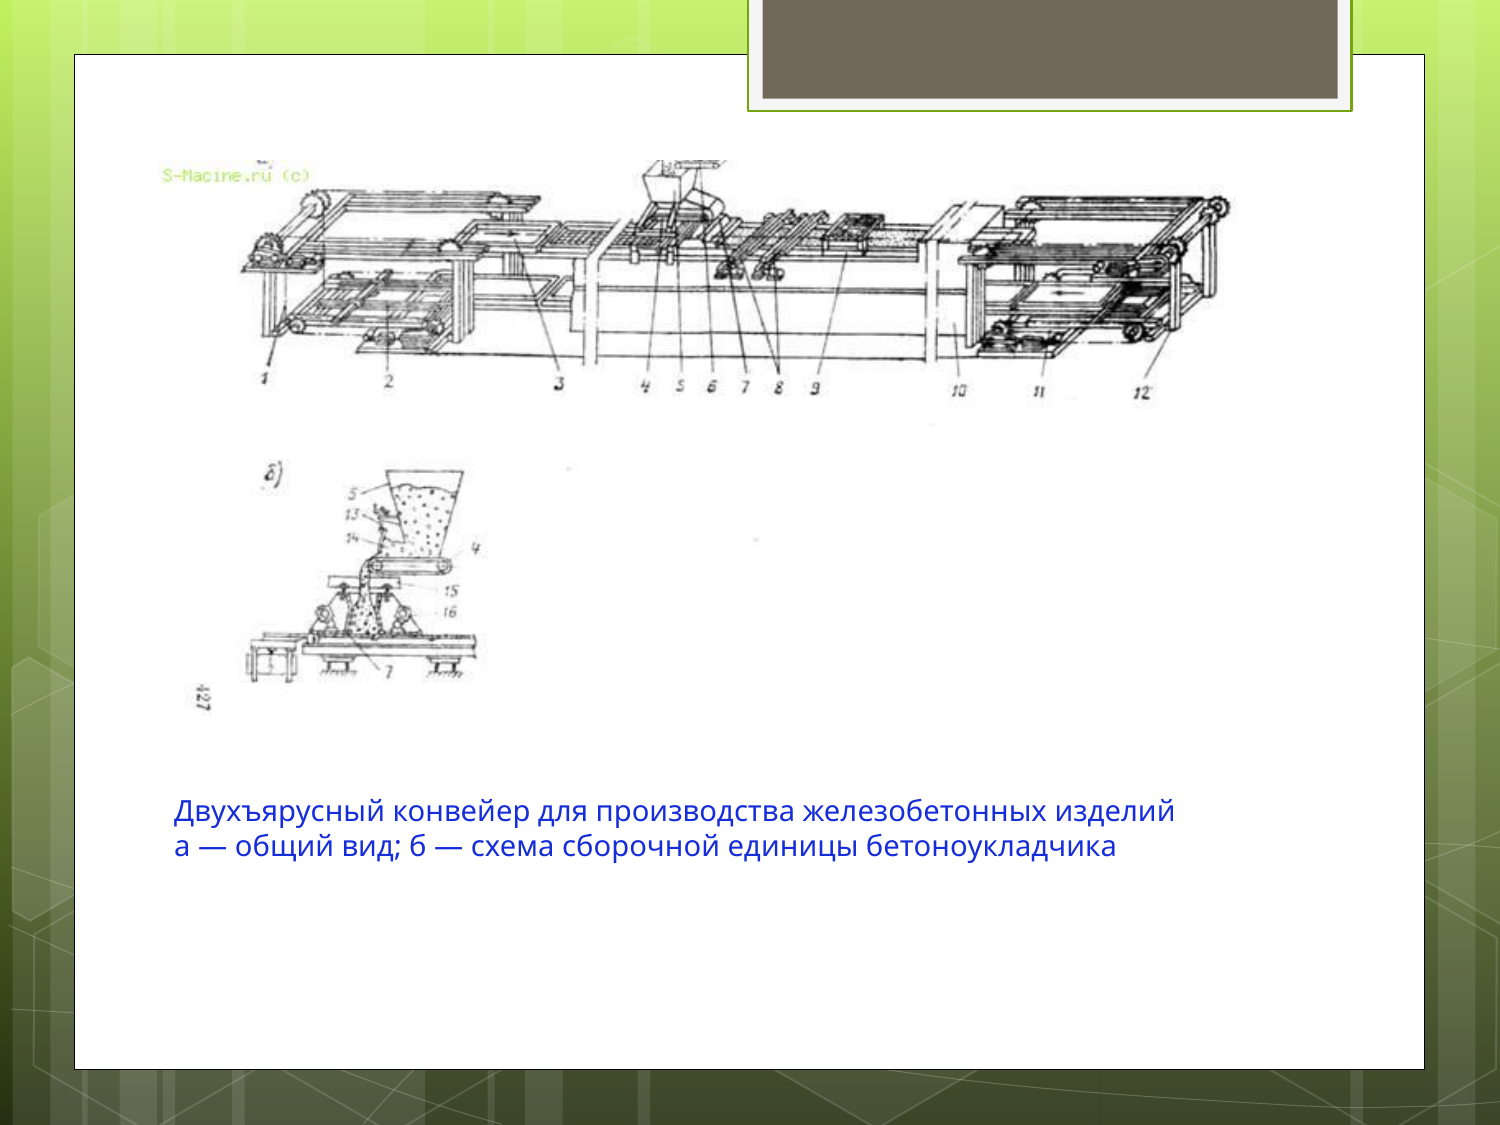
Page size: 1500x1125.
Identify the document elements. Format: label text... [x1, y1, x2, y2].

text_box Двухъярусный конвейер для производства железобетонных изделий а — общий вид; б — схема сборочной единицы бетоноукладчика [159, 785, 1235, 871]
picture [159, 160, 1270, 717]
